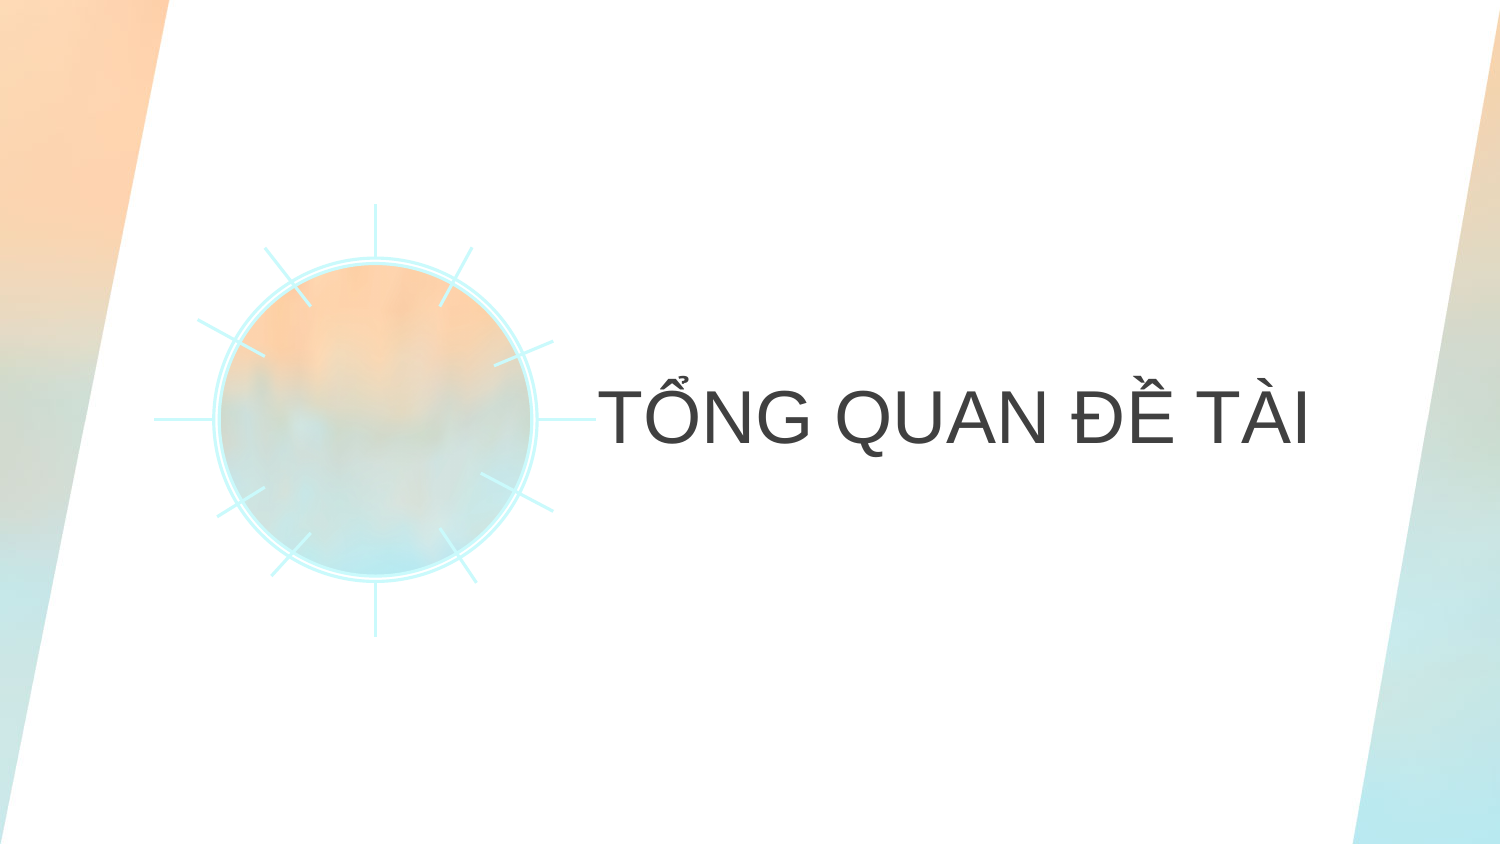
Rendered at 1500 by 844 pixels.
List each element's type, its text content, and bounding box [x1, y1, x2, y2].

picture [0, 0, 1500, 844]
list TỔNG QUAN ĐỀ TÀI [466, 374, 1465, 453]
